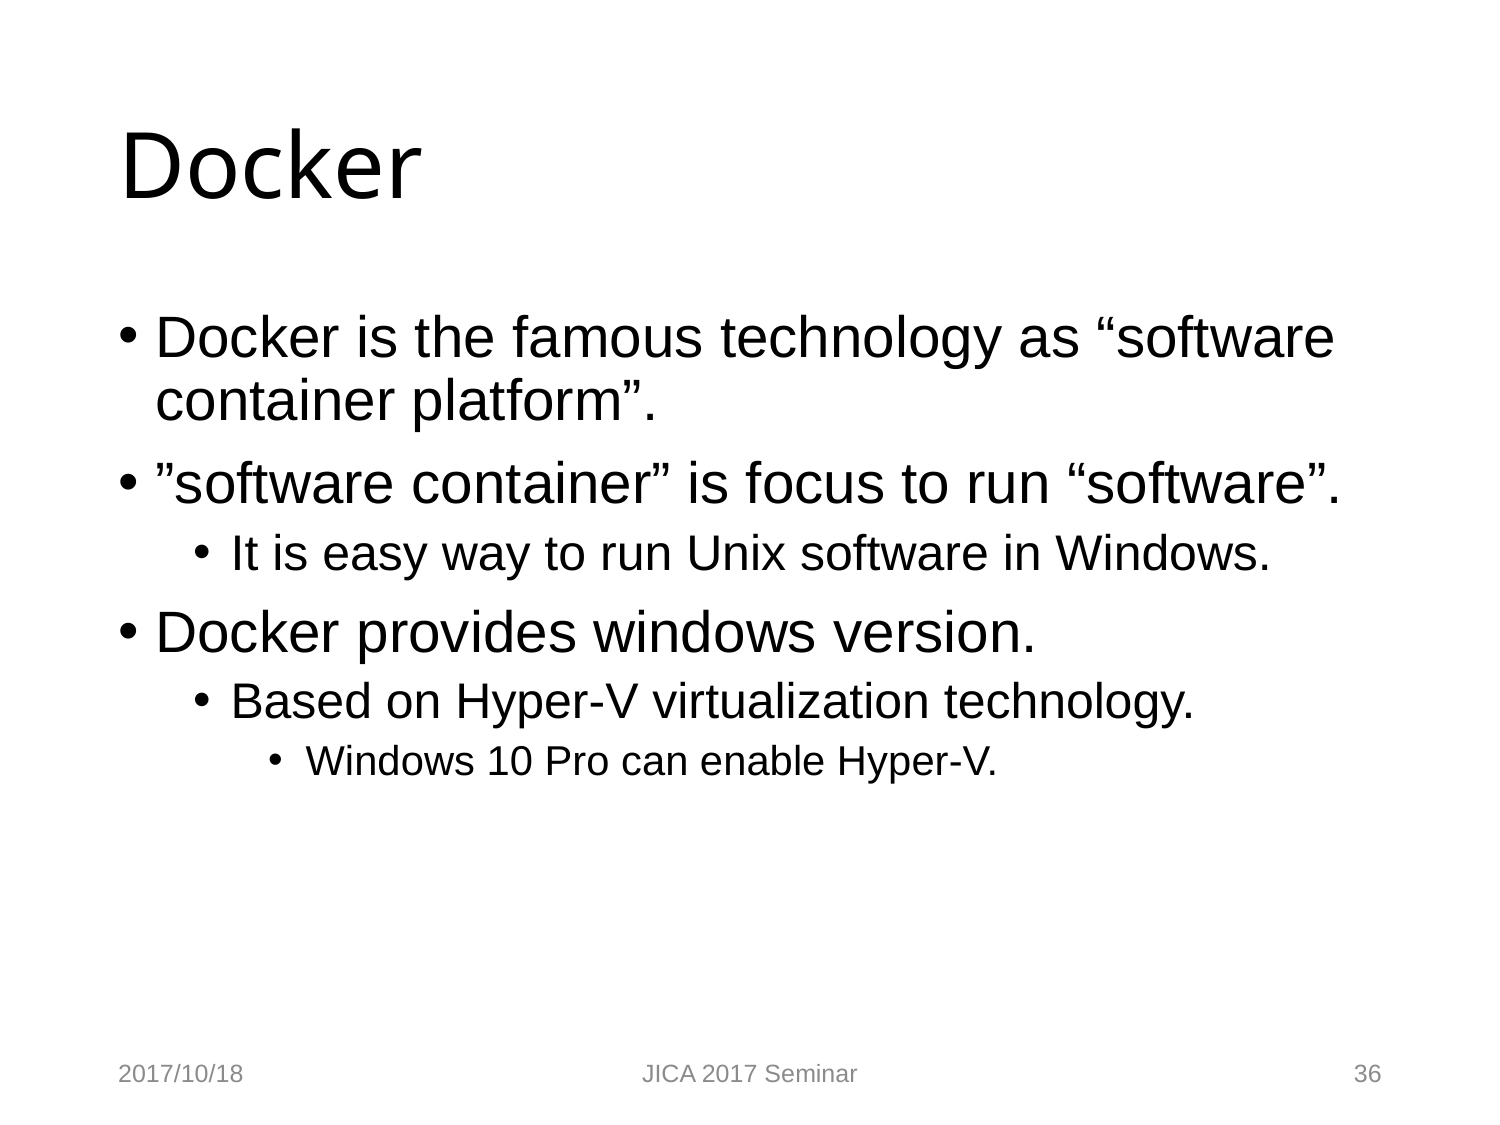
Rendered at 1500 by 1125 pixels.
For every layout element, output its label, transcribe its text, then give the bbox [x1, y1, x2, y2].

slide_number 36 [1059, 1042, 1397, 1103]
list Docker is the famous technology as “software container platform”. ”software container” is focus to run “software”. It is easy way to run Unix software in Windows. Docker provides windows version. Based on Hyper-V virtualization technology. Windows 10 Pro can enable Hyper-V. [103, 299, 1397, 1014]
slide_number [103, 1042, 441, 1103]
title Docker [103, 59, 1397, 278]
footer JICA 2017 Seminar [496, 1042, 1004, 1103]
